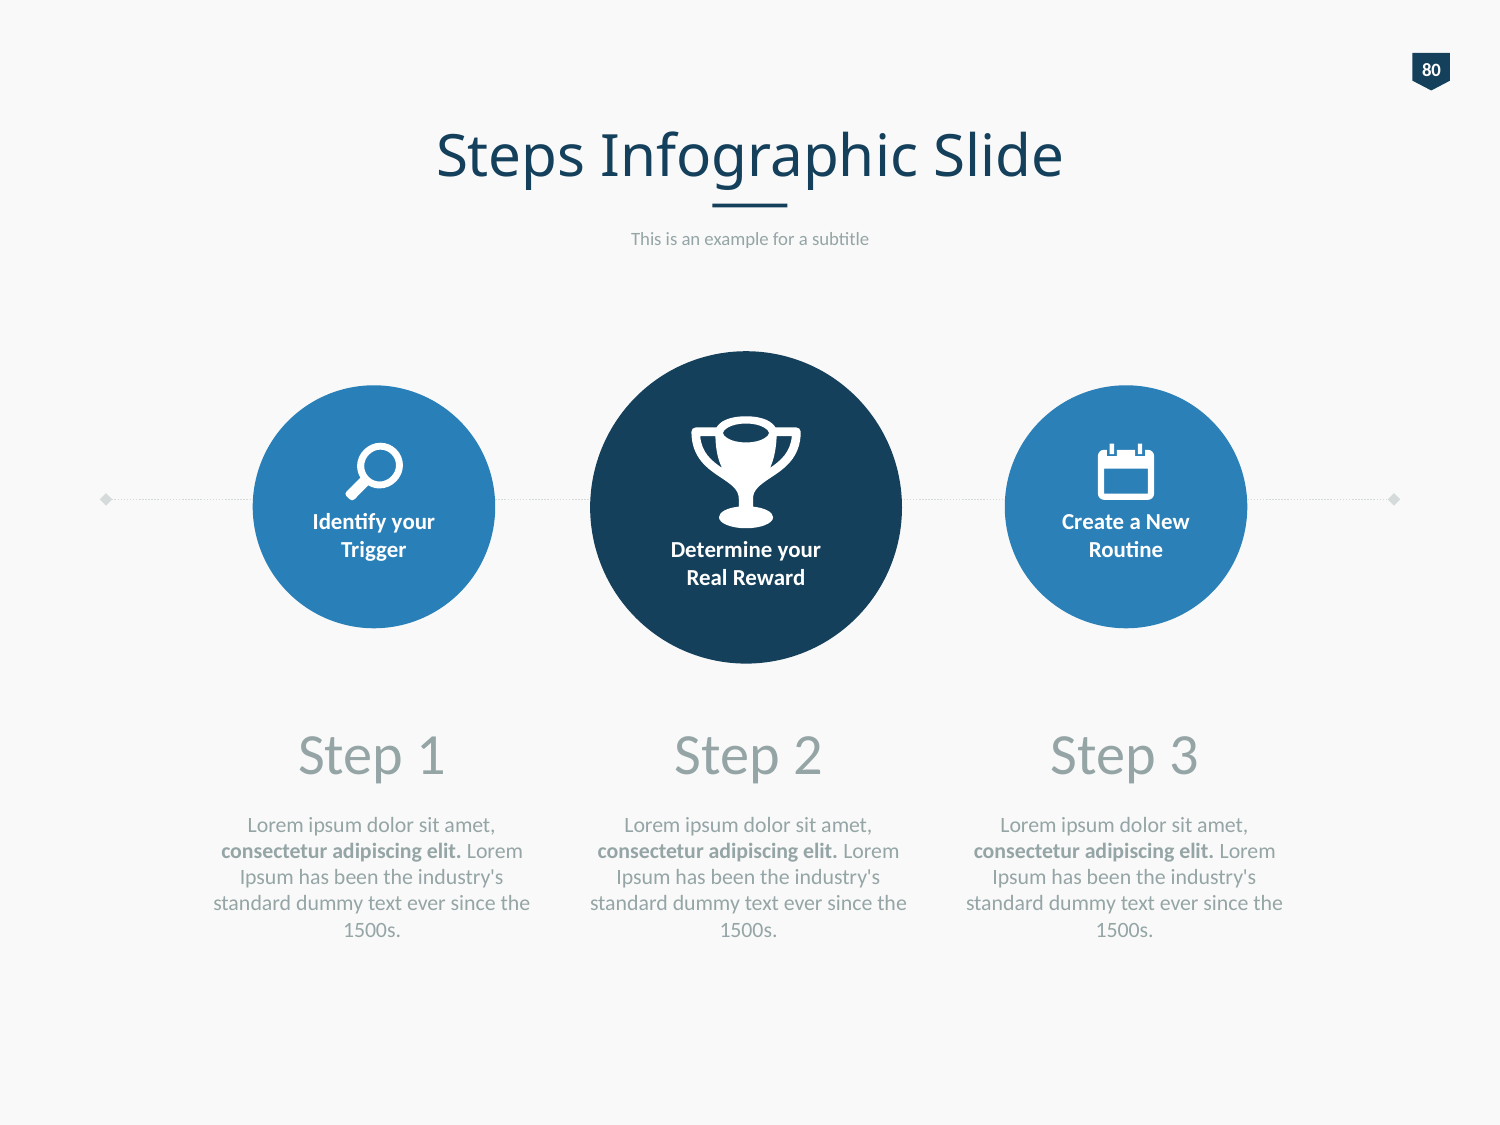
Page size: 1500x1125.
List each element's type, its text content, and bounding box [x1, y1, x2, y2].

text_box [710, 201, 789, 209]
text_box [252, 385, 496, 629]
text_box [589, 350, 903, 664]
text_box Lorem ipsum dolor sit amet, consectetur adipiscing elit. Lorem Ipsum has been the industry's standard dummy text ever since the 1500s. [947, 802, 1302, 963]
title Steps Infographic Slide [75, 51, 1425, 219]
text_box Lorem ipsum dolor sit amet, consectetur adipiscing elit. Lorem Ipsum has been the industry's standard dummy text ever since the 1500s. [571, 802, 926, 963]
text_box Lorem ipsum dolor sit amet, consectetur adipiscing elit. Lorem Ipsum has been the industry's standard dummy text ever since the 1500s. [194, 802, 550, 963]
text_box Step 3 [935, 708, 1314, 794]
list This is an example for a subtitle [75, 219, 1425, 872]
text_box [1004, 385, 1248, 629]
text_box Step 2 [559, 708, 935, 794]
text_box Step 1 [183, 708, 559, 794]
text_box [1406, 49, 1457, 91]
